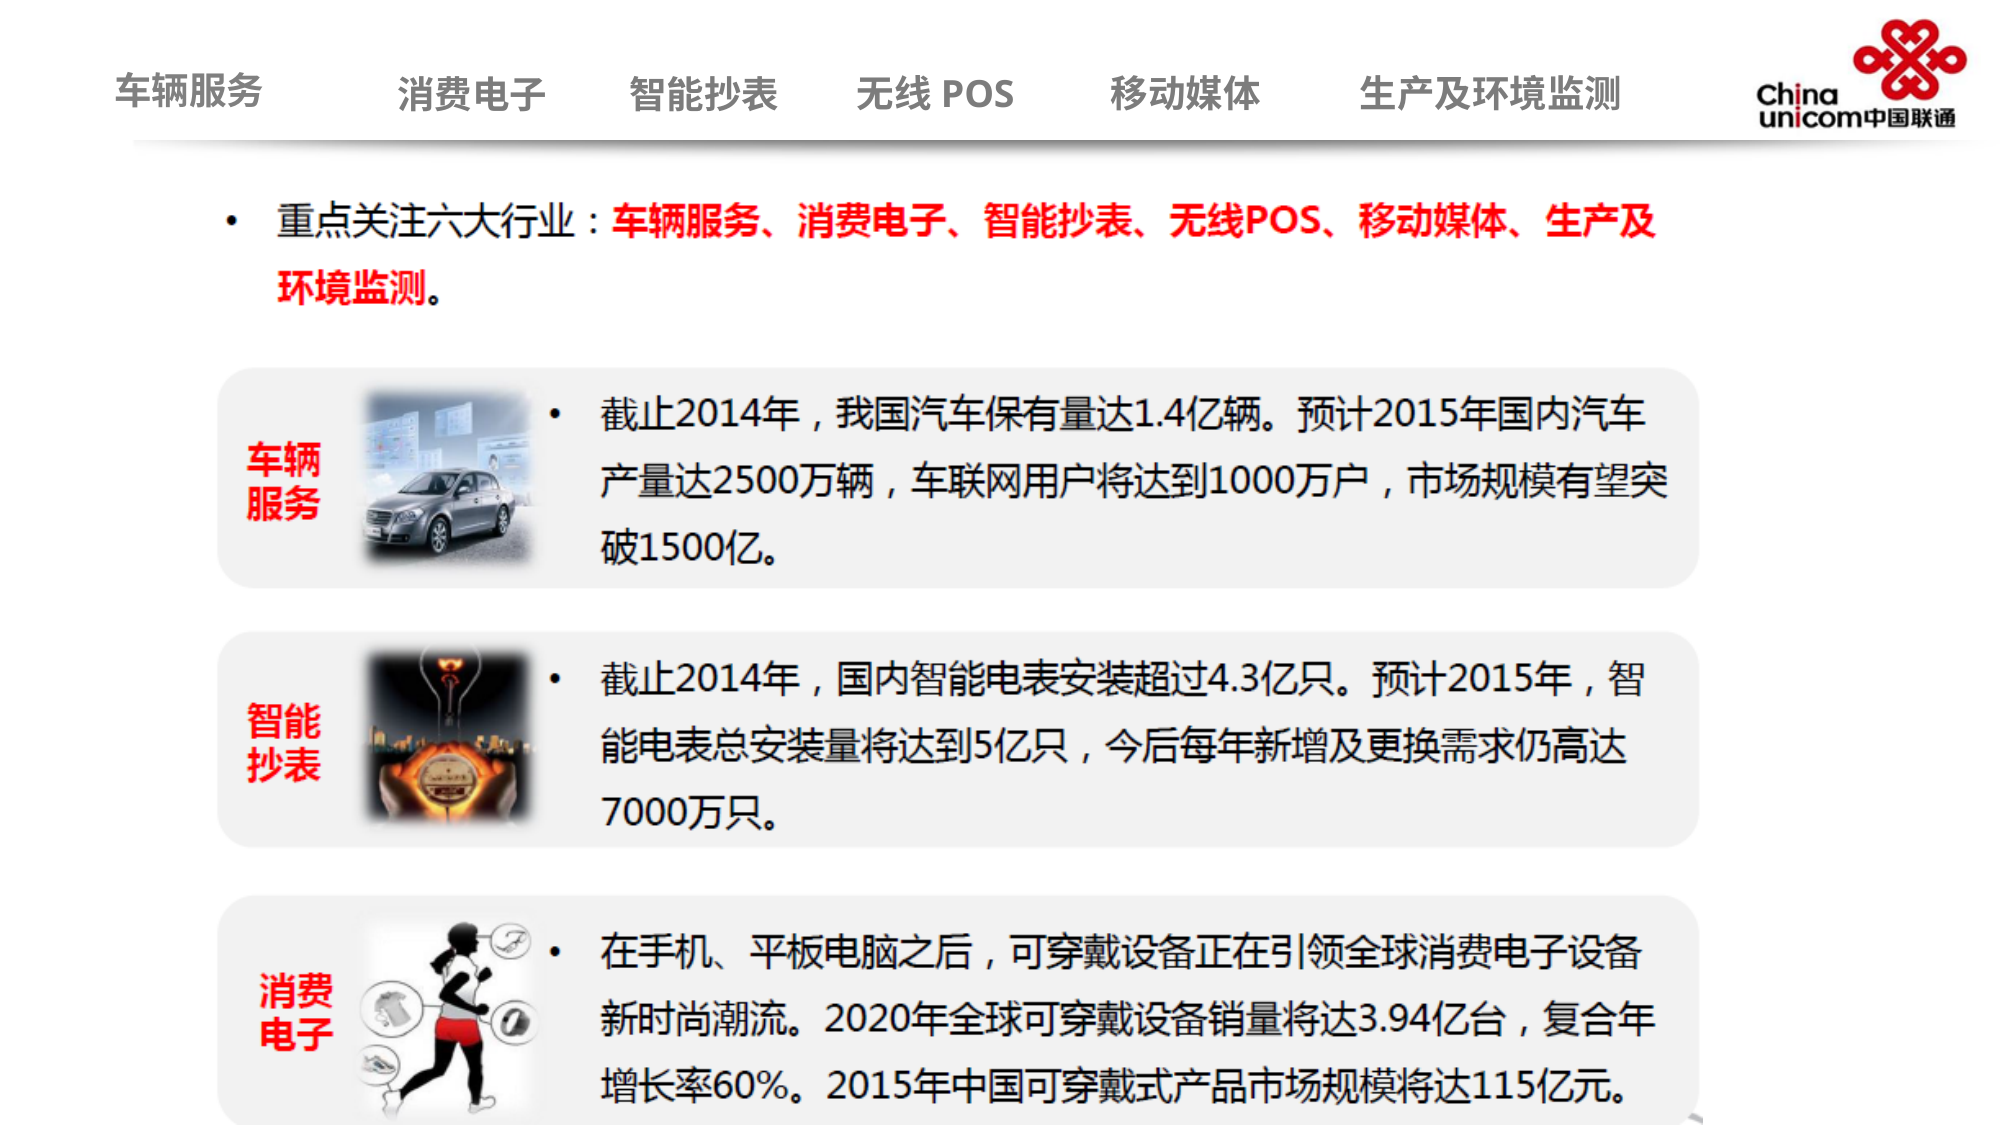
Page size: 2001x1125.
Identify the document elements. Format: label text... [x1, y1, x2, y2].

text_box 智能抄表 [614, 63, 795, 123]
picture [1747, 1, 1981, 137]
text_box 车辆服务 [114, 66, 340, 112]
text_box 移动媒体 [1096, 62, 1276, 123]
picture [198, 196, 1703, 1125]
picture [108, 140, 2000, 186]
text_box 消费电子 [382, 63, 563, 123]
text_box 生产及环境监测 [1345, 62, 1638, 123]
text_box 无线POS [842, 62, 1030, 123]
